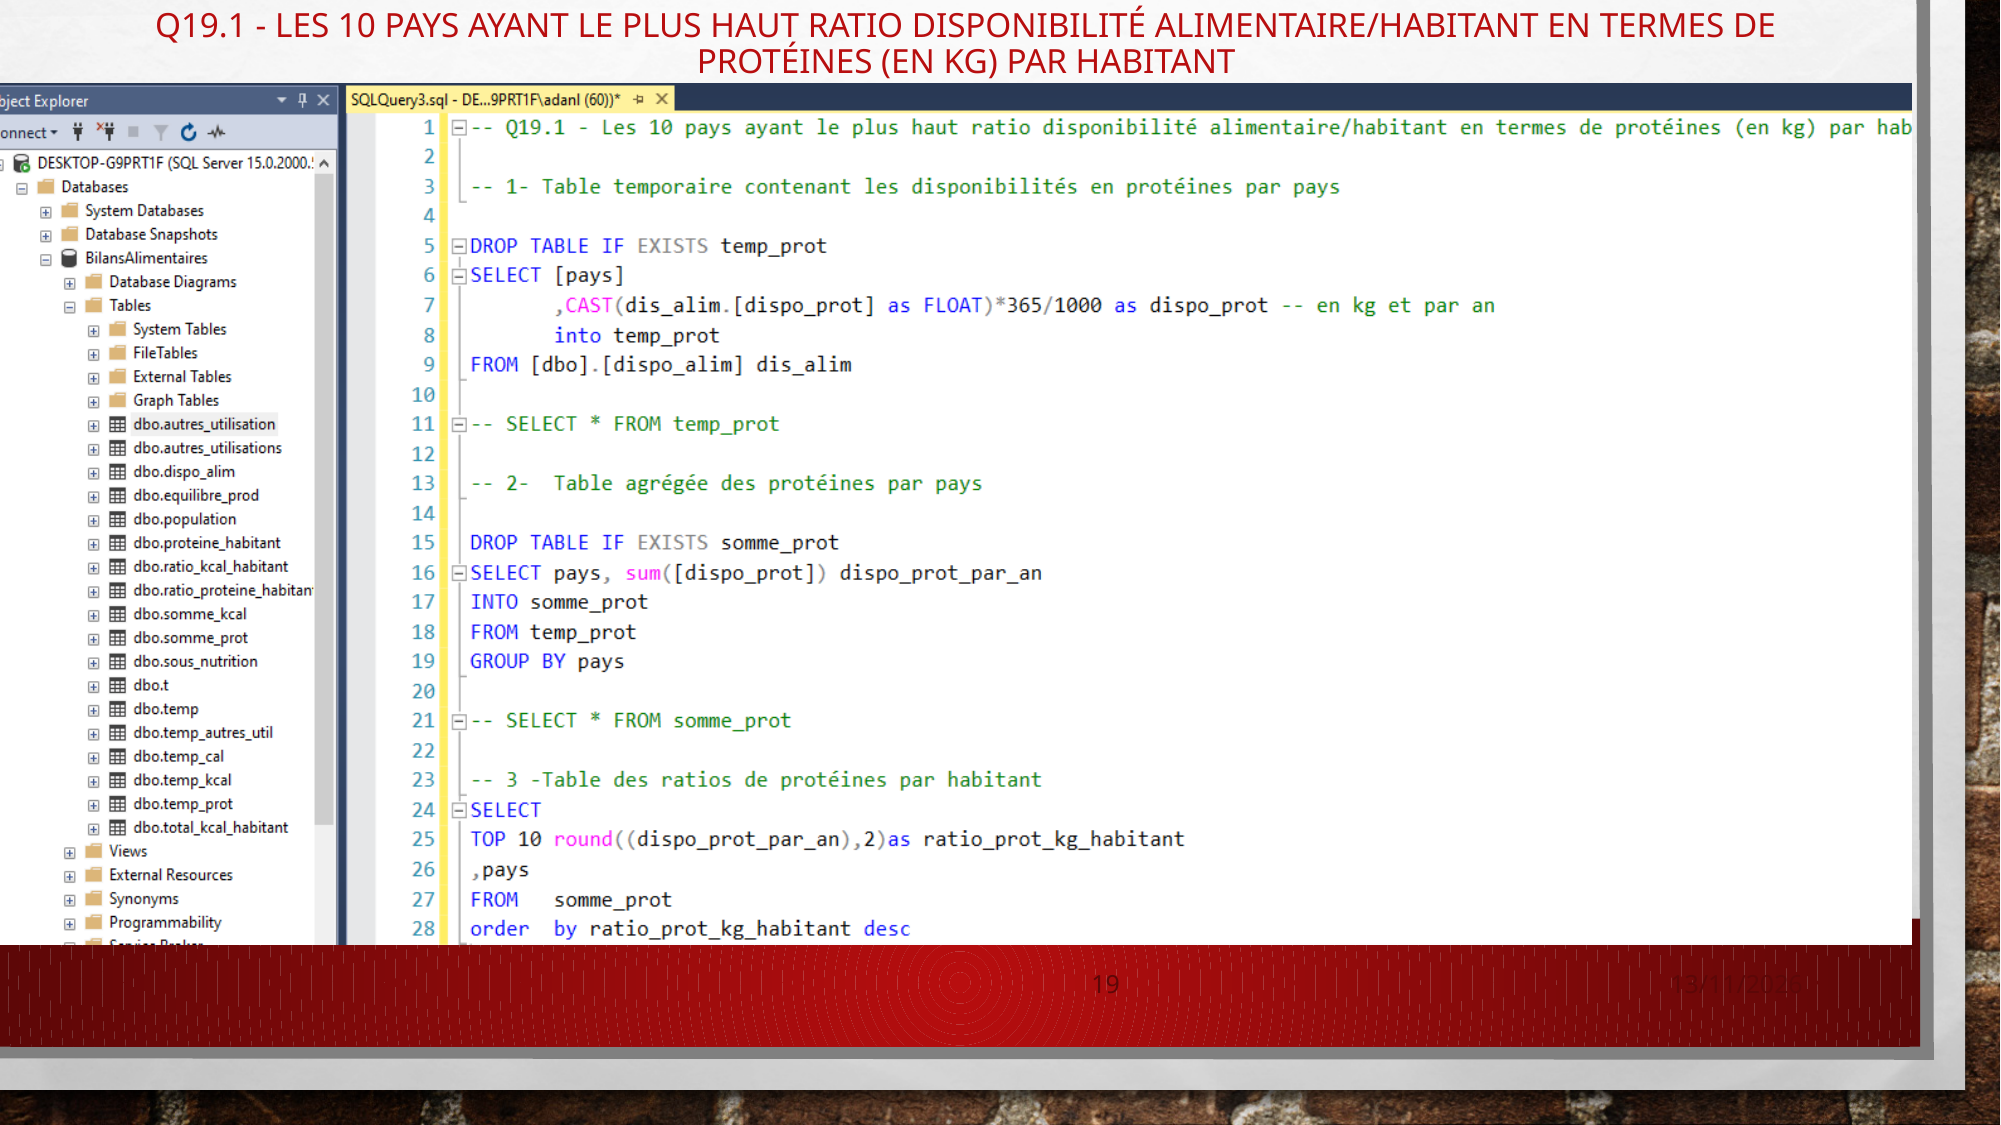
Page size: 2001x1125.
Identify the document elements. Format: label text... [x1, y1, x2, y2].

slide_number 19 [1031, 945, 1181, 1027]
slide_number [1197, 945, 1818, 1027]
title Q19.1 - Les 10 pays ayant le plus haut ratio disponibilité alimentaire/habitant en termes de protéines (en kg) par habitant [79, 6, 1854, 83]
picture [0, 0, 2000, 1125]
picture [0, 83, 1912, 945]
